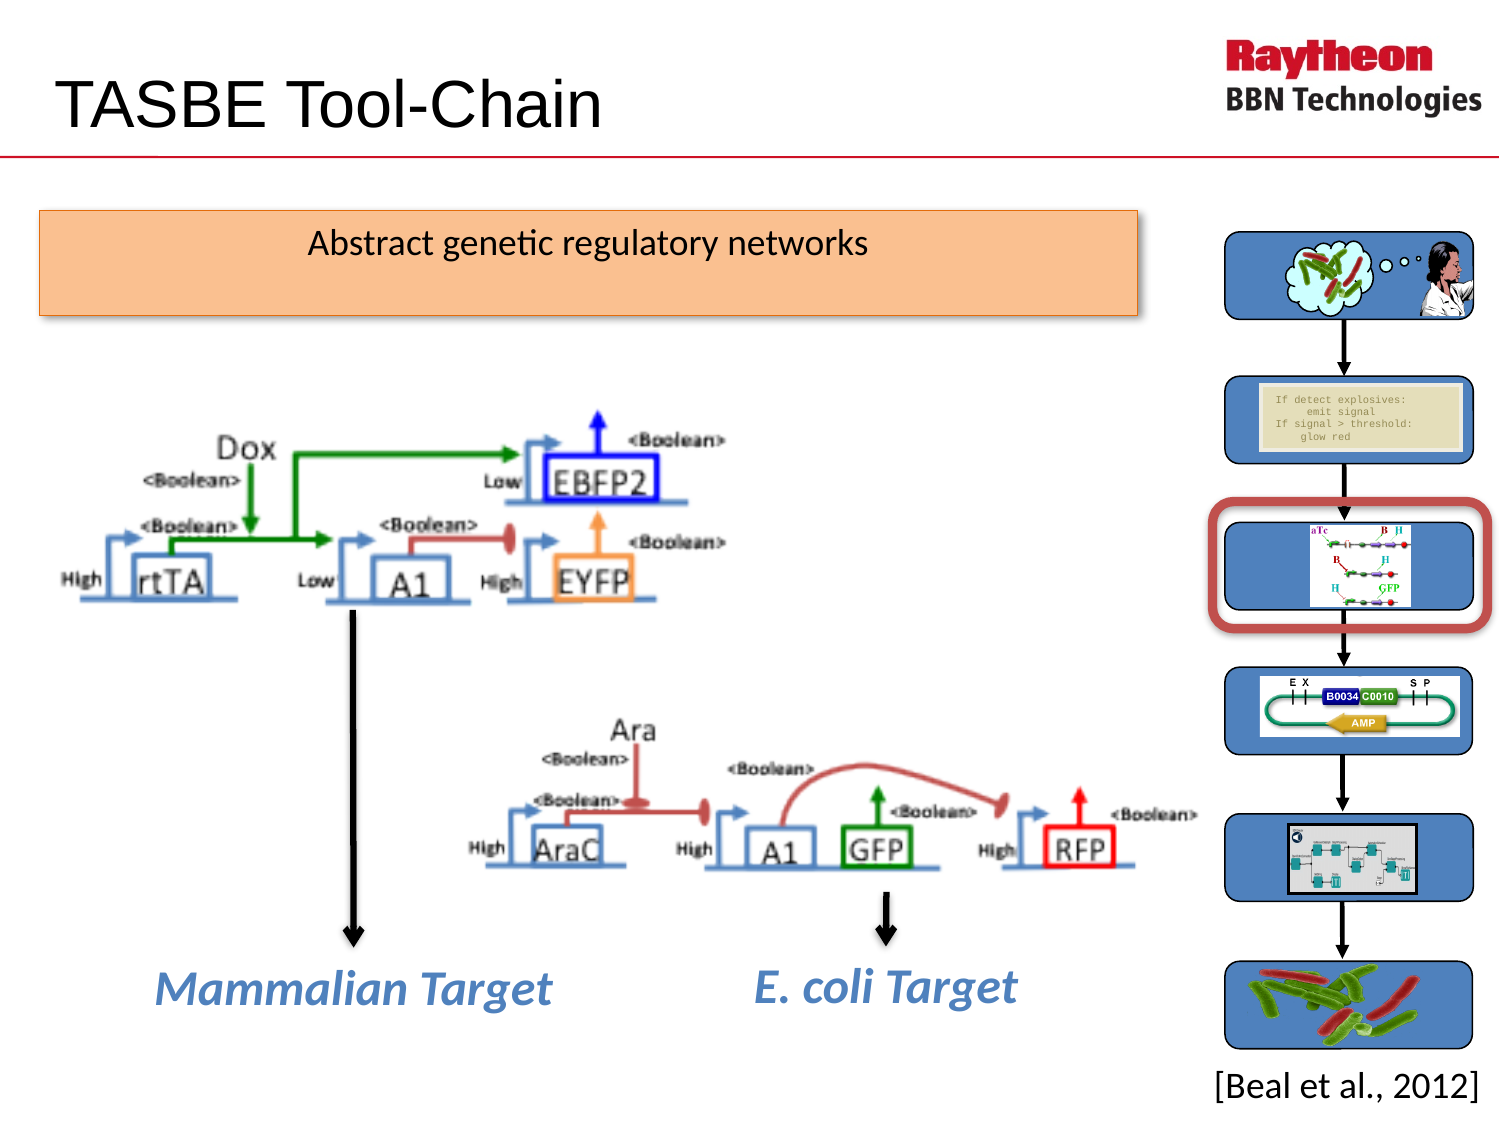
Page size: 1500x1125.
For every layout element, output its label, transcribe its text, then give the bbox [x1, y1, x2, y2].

picture [446, 693, 1226, 876]
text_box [1224, 231, 1474, 1050]
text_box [130, 946, 1041, 1024]
text_box [1477, 503, 1489, 627]
picture [1222, 36, 1484, 121]
text_box [Beal et al., 2012] [1199, 1054, 1496, 1114]
text_box [1211, 506, 1219, 624]
title TASBE Tool-Chain [39, 44, 1390, 158]
text_box Abstract genetic regulatory networks [39, 210, 1138, 316]
picture [39, 380, 753, 614]
